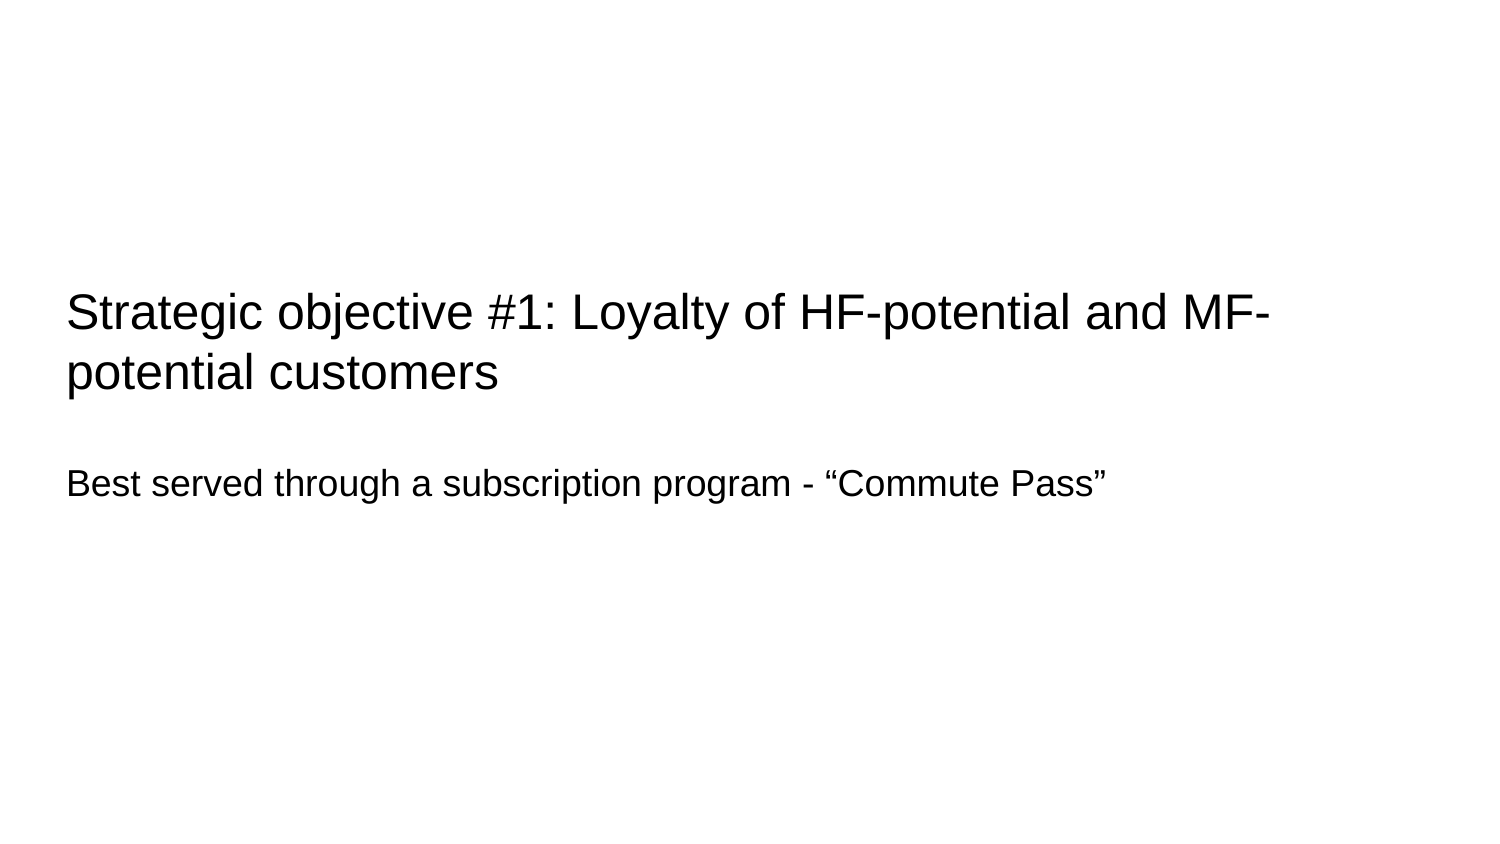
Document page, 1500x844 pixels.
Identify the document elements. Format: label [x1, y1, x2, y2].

title [51, 352, 1449, 491]
